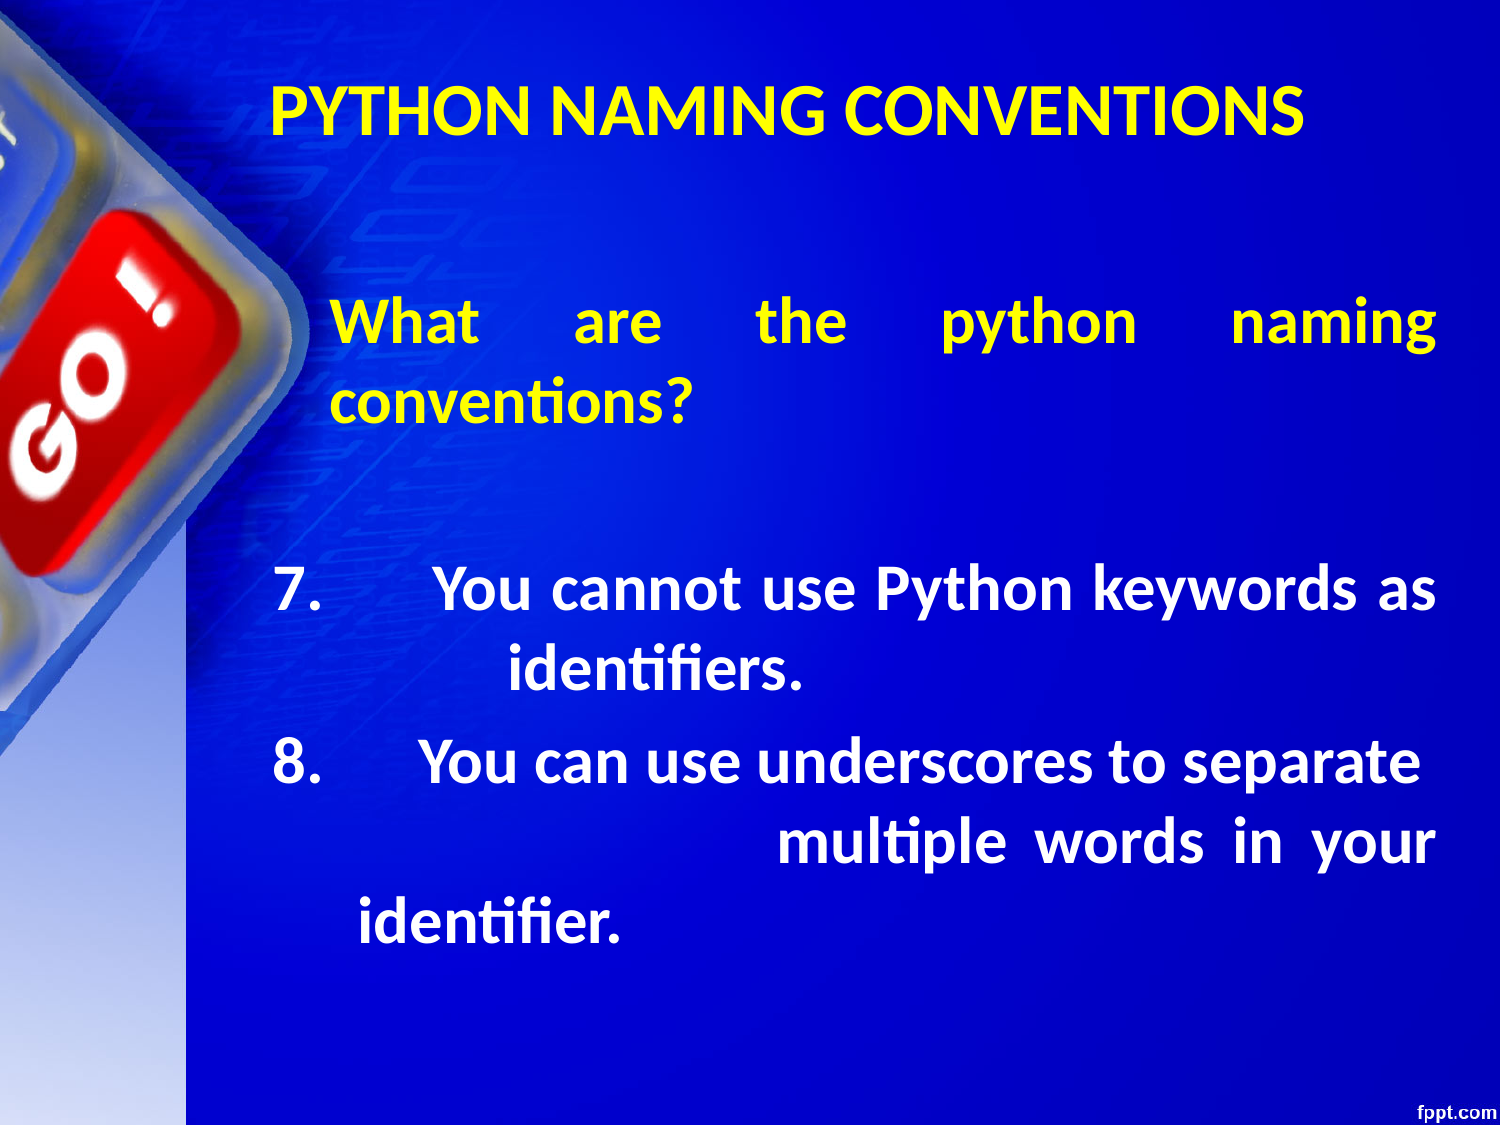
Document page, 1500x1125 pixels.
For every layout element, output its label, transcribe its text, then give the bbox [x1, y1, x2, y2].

picture [0, 0, 1500, 1125]
text_box PYTHON NAMING CONVENTIONS [117, 46, 1477, 164]
list What are the python naming conventions? You cannot use Python keywords as identifiers. You can use underscores to separate multiple words in your identifier. [257, 269, 1454, 1067]
